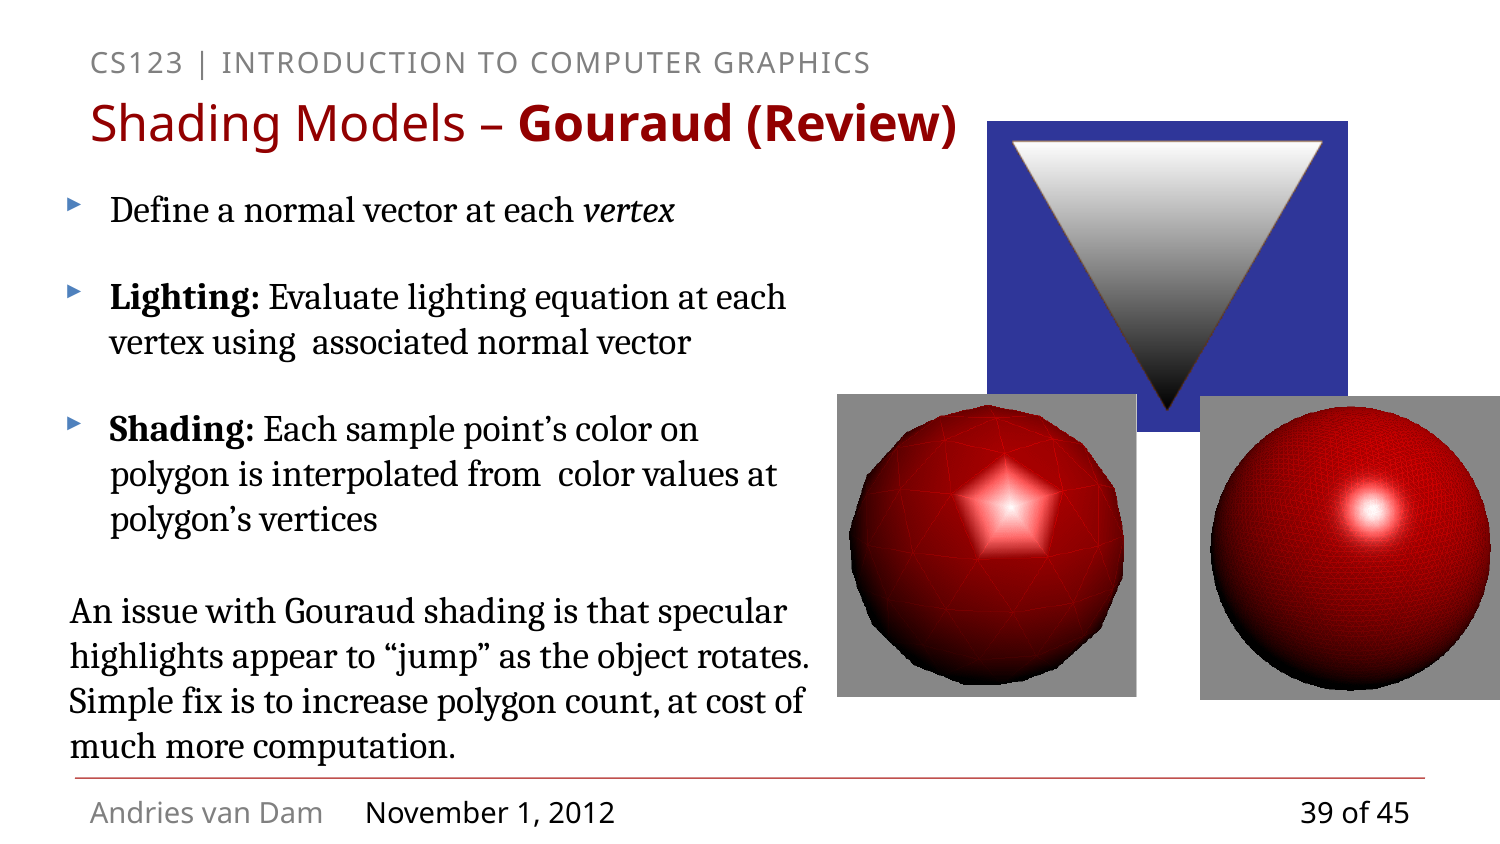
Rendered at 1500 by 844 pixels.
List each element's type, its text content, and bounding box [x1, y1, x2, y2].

text_box An issue with Gouraud shading is that specular highlights appear to “jump” as the object rotates. Simple fix is to increase polygon count, at cost of much more computation. [54, 579, 847, 774]
picture [837, 121, 1500, 700]
footer November 1, 2012 [350, 787, 1213, 827]
title Shading Models – Gouraud (Review) [75, 84, 1425, 160]
list Define a normal vector at each vertex Lighting: Evaluate lighting equation at each vertex using associated normal vector Shading: Each sample point’s color on polygon is interpolated from color values at polygon’s vertices [50, 178, 838, 769]
slide_number 39 of 45 [1224, 787, 1425, 827]
